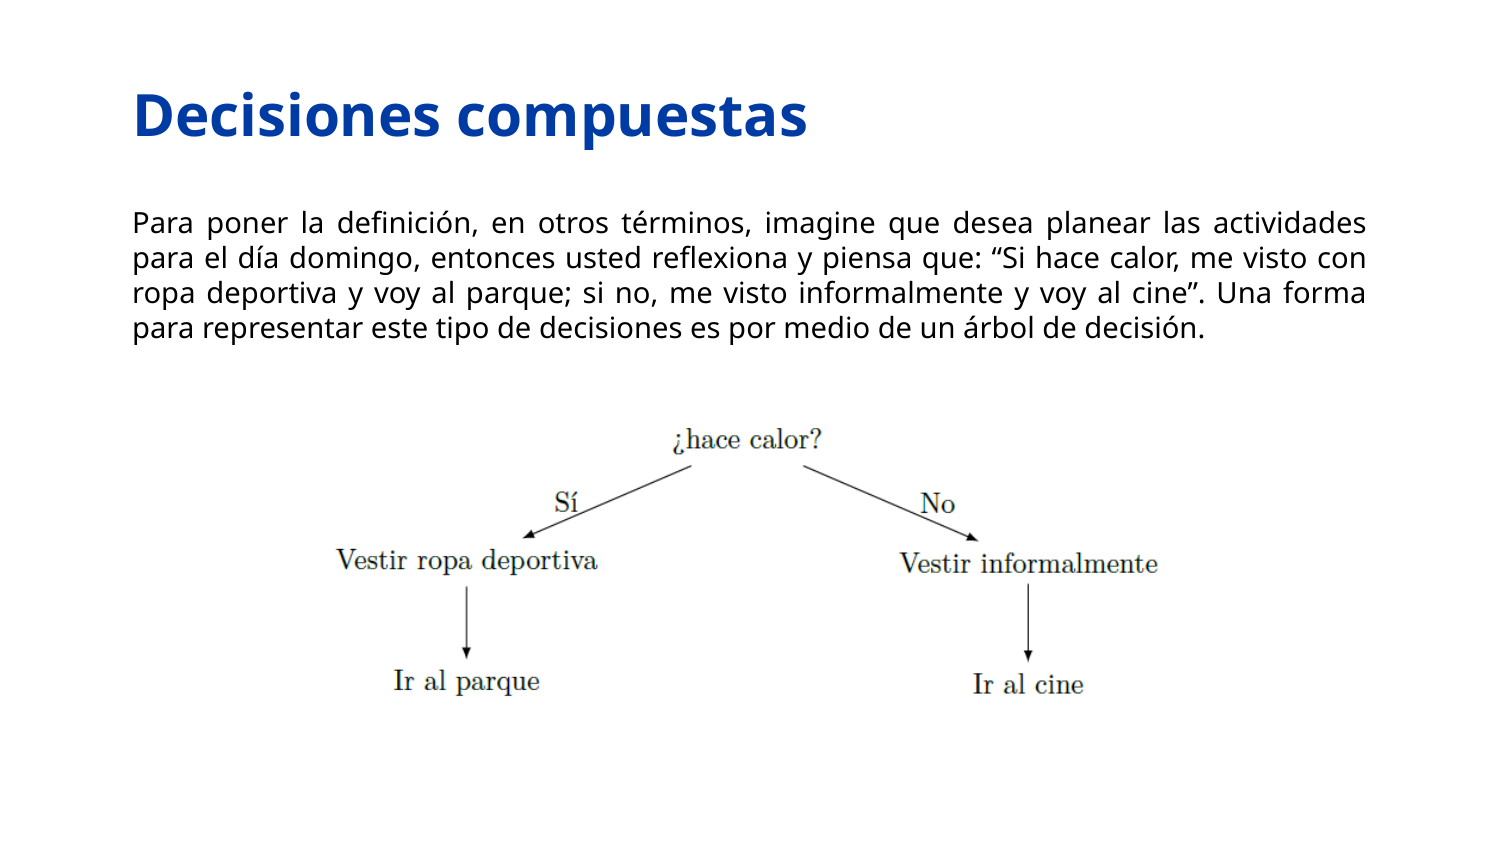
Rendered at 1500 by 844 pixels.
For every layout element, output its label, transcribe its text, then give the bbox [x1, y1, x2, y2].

picture [309, 421, 1191, 714]
list Para poner la definición, en otros términos, imagine que desea planear las actividades para el día domingo, entonces usted reflexiona y piensa que: “Si hace calor, me visto con ropa deportiva y voy al parque; si no, me visto informalmente y voy al cine”. Una forma para representar este tipo de decisiones es por medio de un árbol de decisión. [116, 189, 1383, 750]
title Decisiones compuestas [116, 63, 1383, 157]
